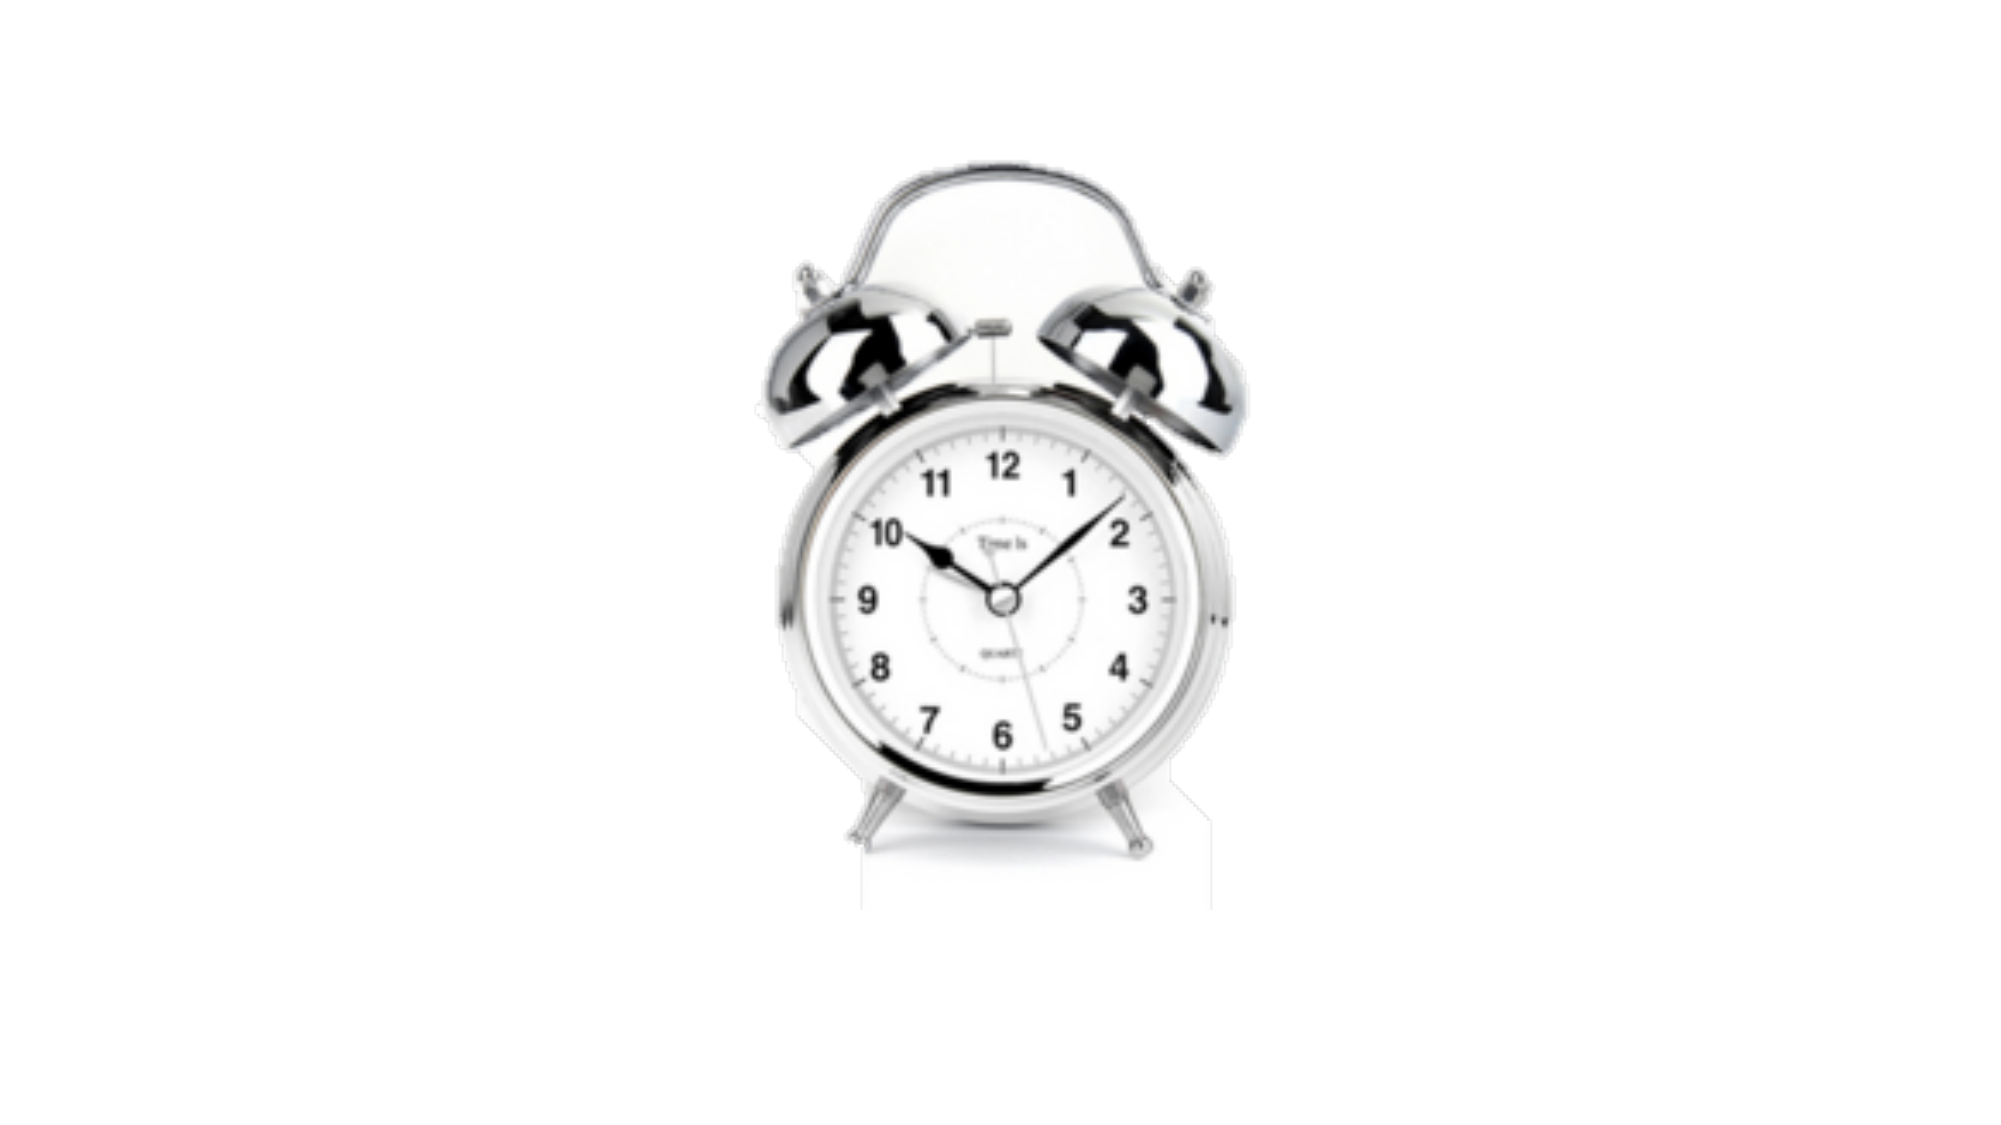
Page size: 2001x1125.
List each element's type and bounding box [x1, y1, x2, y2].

picture [626, 121, 1415, 910]
